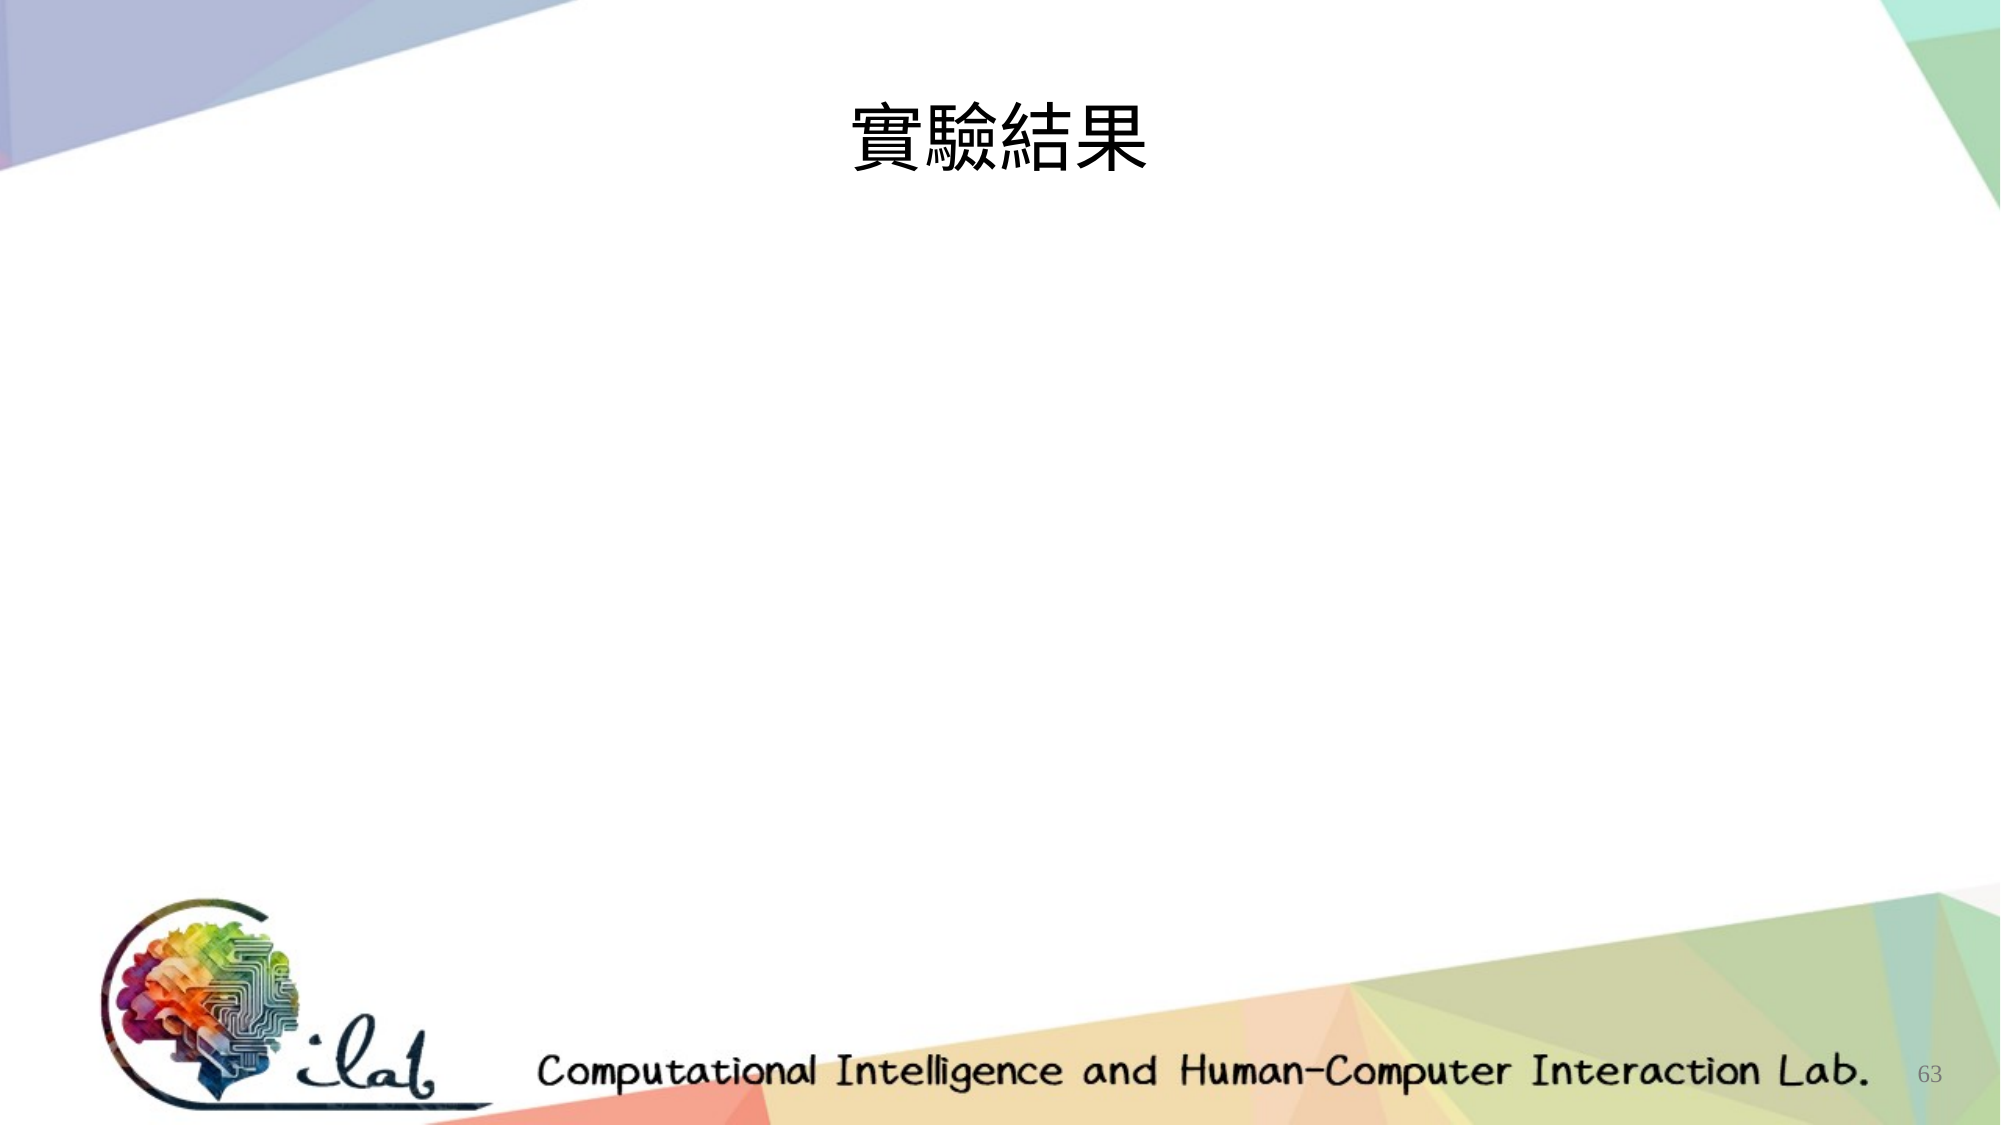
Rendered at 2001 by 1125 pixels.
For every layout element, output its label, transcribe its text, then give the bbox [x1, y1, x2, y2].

text_box 實驗結果 [835, 82, 1165, 188]
picture [0, 0, 2001, 1125]
slide_number 63 [1507, 1042, 1958, 1103]
